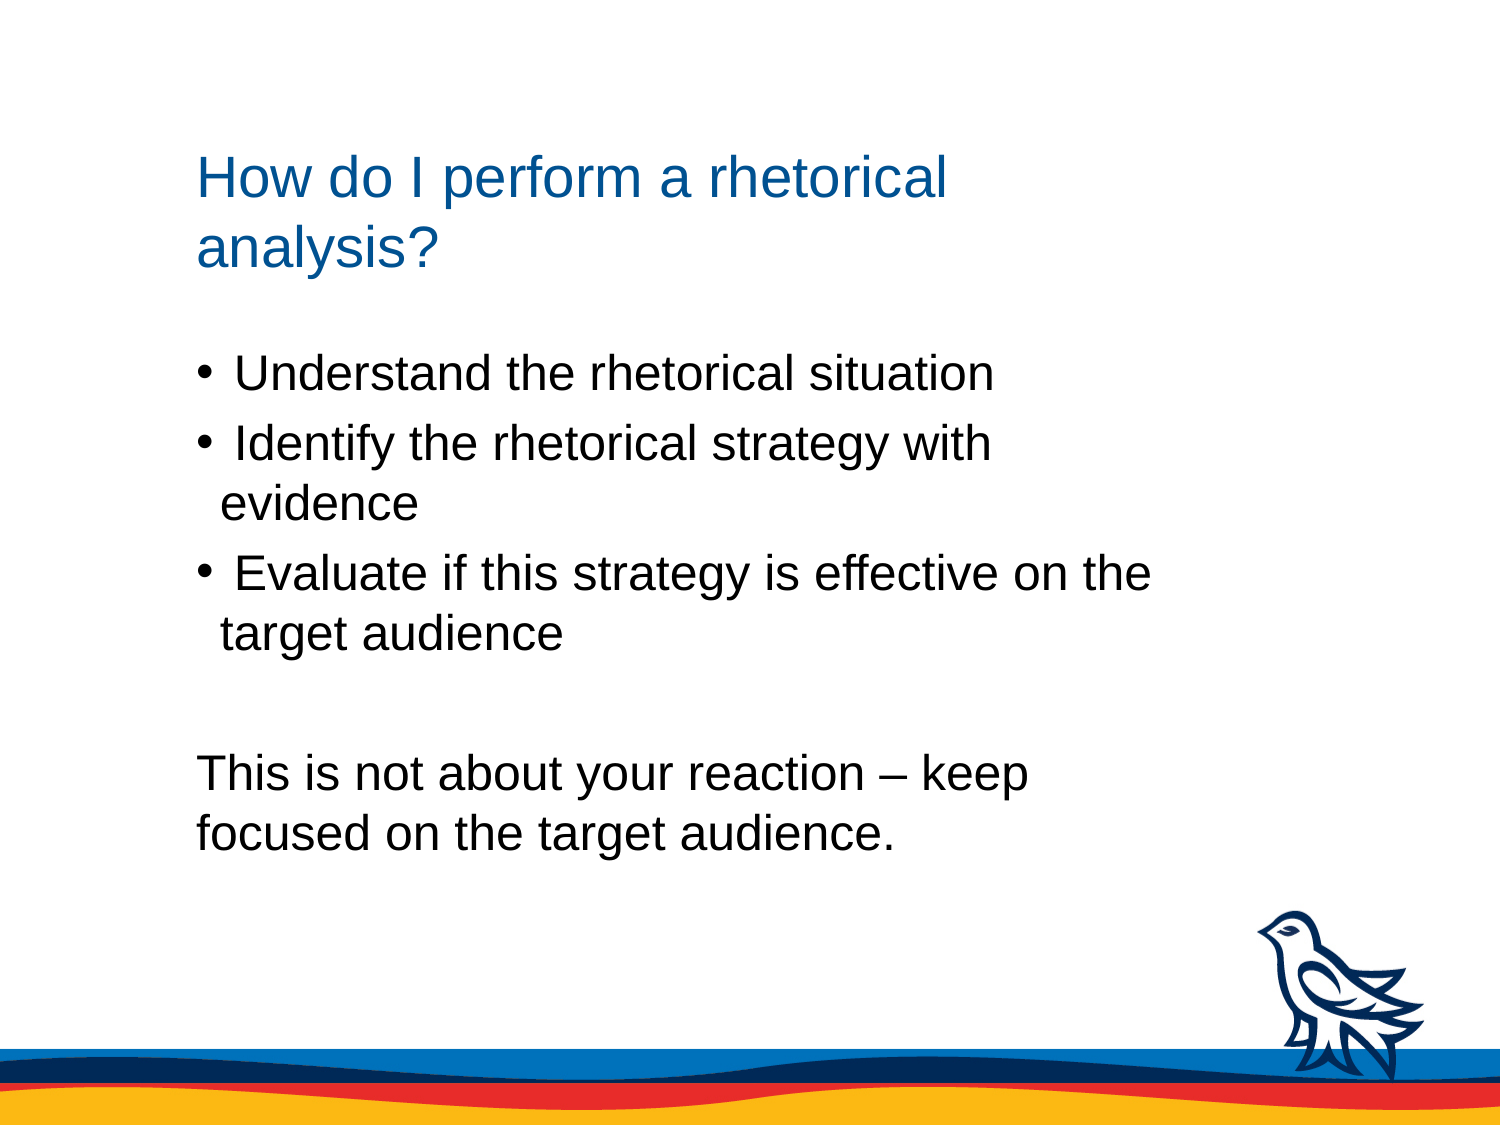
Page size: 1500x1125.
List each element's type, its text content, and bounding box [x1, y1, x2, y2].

picture [0, 0, 1500, 1125]
list Understand the rhetorical situation Identify the rhetorical strategy with evidence Evaluate if this strategy is effective on the target audience This is not about your reaction – keep focused on the target audience. [181, 333, 1209, 961]
title How do I perform a rhetorical analysis? [181, 115, 1209, 304]
